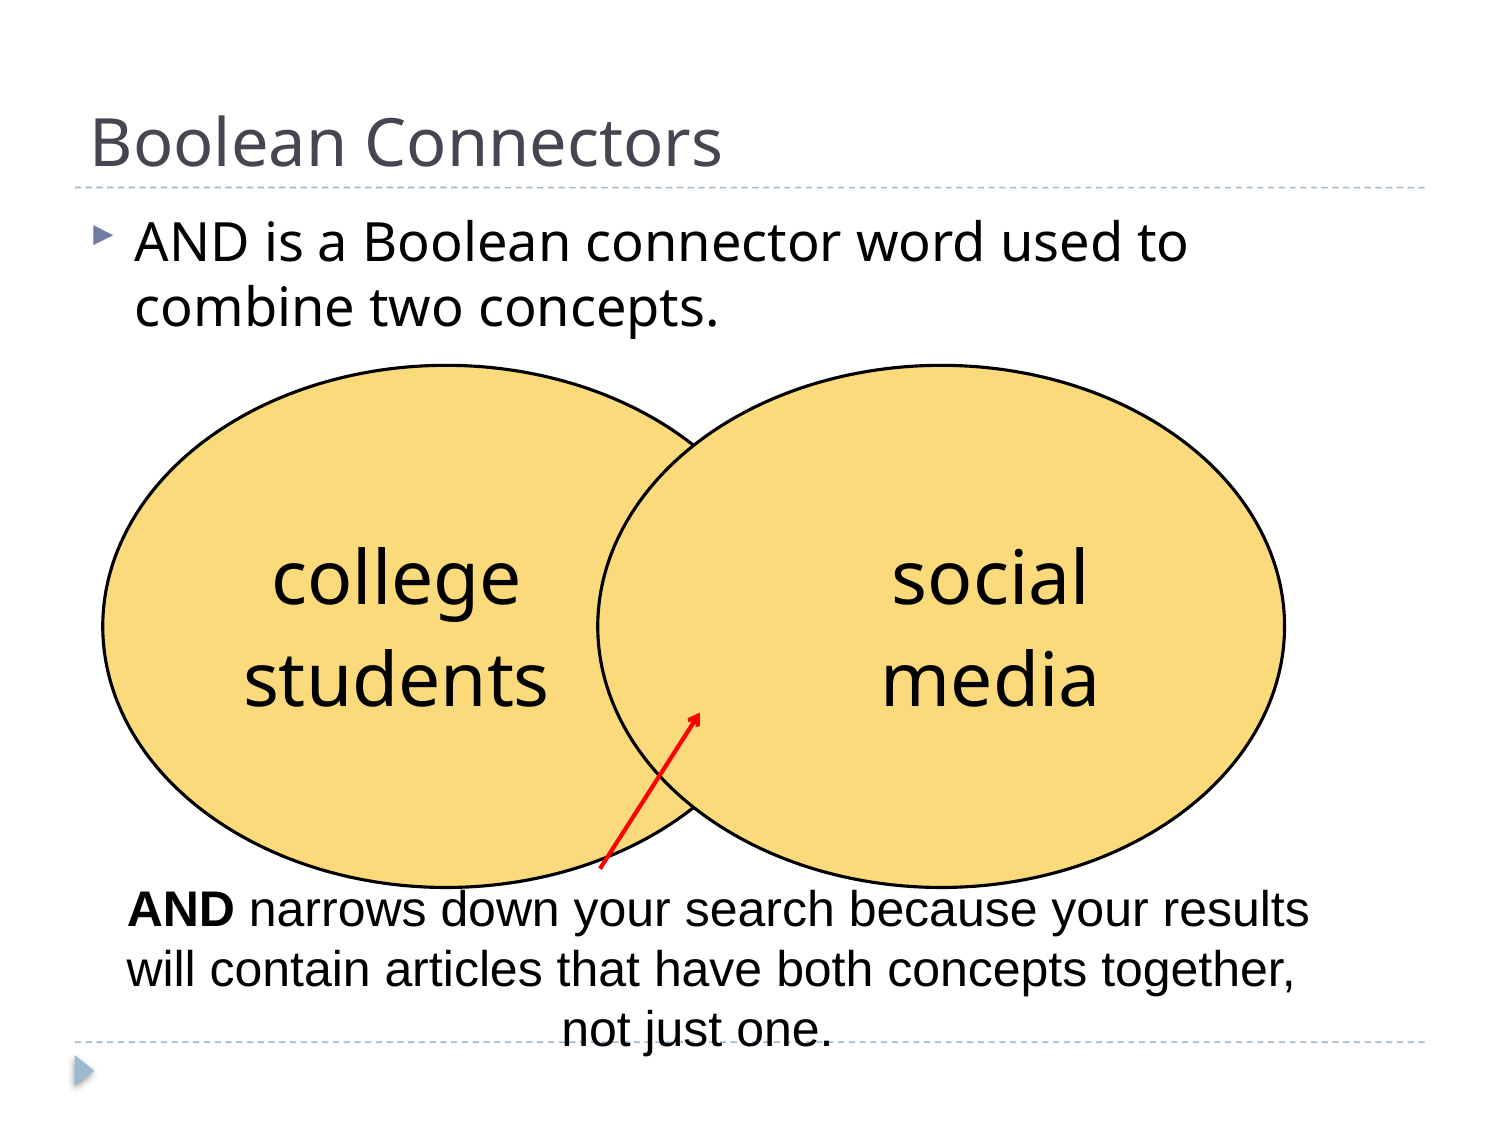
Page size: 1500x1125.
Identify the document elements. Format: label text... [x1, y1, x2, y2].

title Boolean Connectors [75, 24, 1425, 188]
list AND is a Boolean connector word used to combine two concepts. [75, 200, 1425, 1010]
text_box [599, 712, 701, 869]
text_box AND narrows down your search because your results will contain articles that have both concepts together, not just one. [74, 868, 1363, 1064]
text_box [74, 362, 1313, 888]
